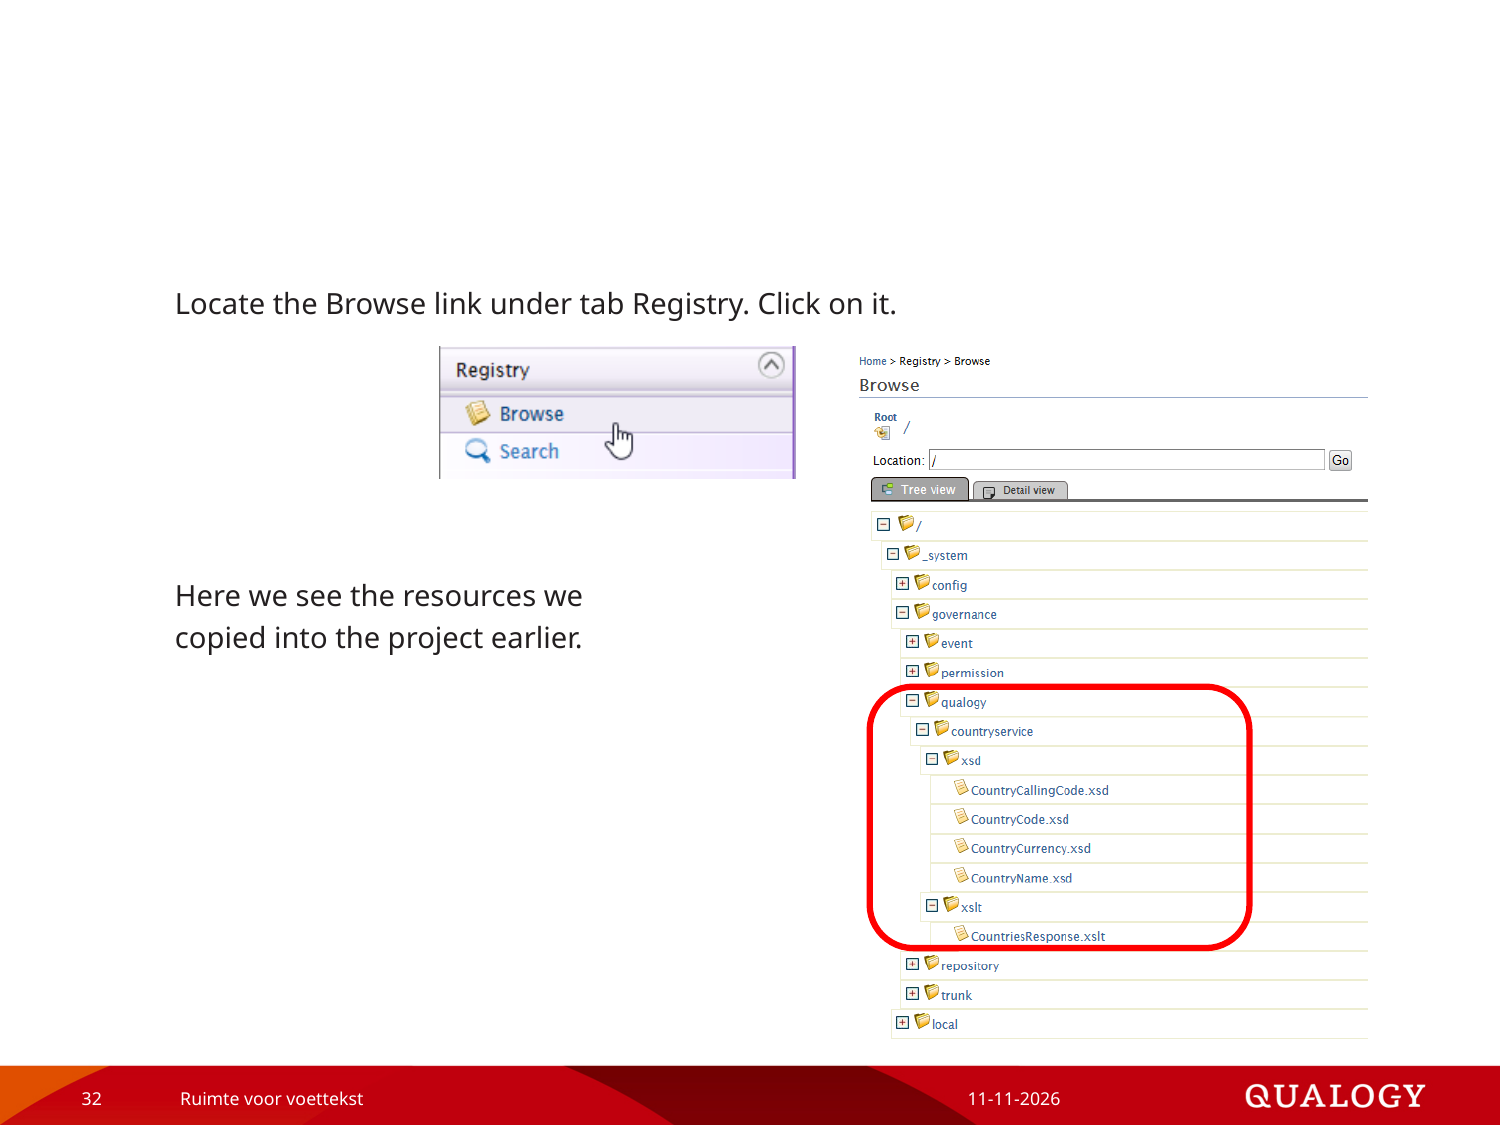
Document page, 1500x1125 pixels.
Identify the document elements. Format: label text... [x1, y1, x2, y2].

slide_number 32 [75, 1082, 145, 1118]
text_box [849, 345, 1368, 1047]
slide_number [961, 1082, 1213, 1118]
picture [0, 0, 1500, 1125]
footer Ruimte voor voettekst [174, 1082, 938, 1118]
list Locate the Browse link under tab Registry. Click on it. Here we see the resources we copied into the project earlier. [159, 271, 1432, 1014]
